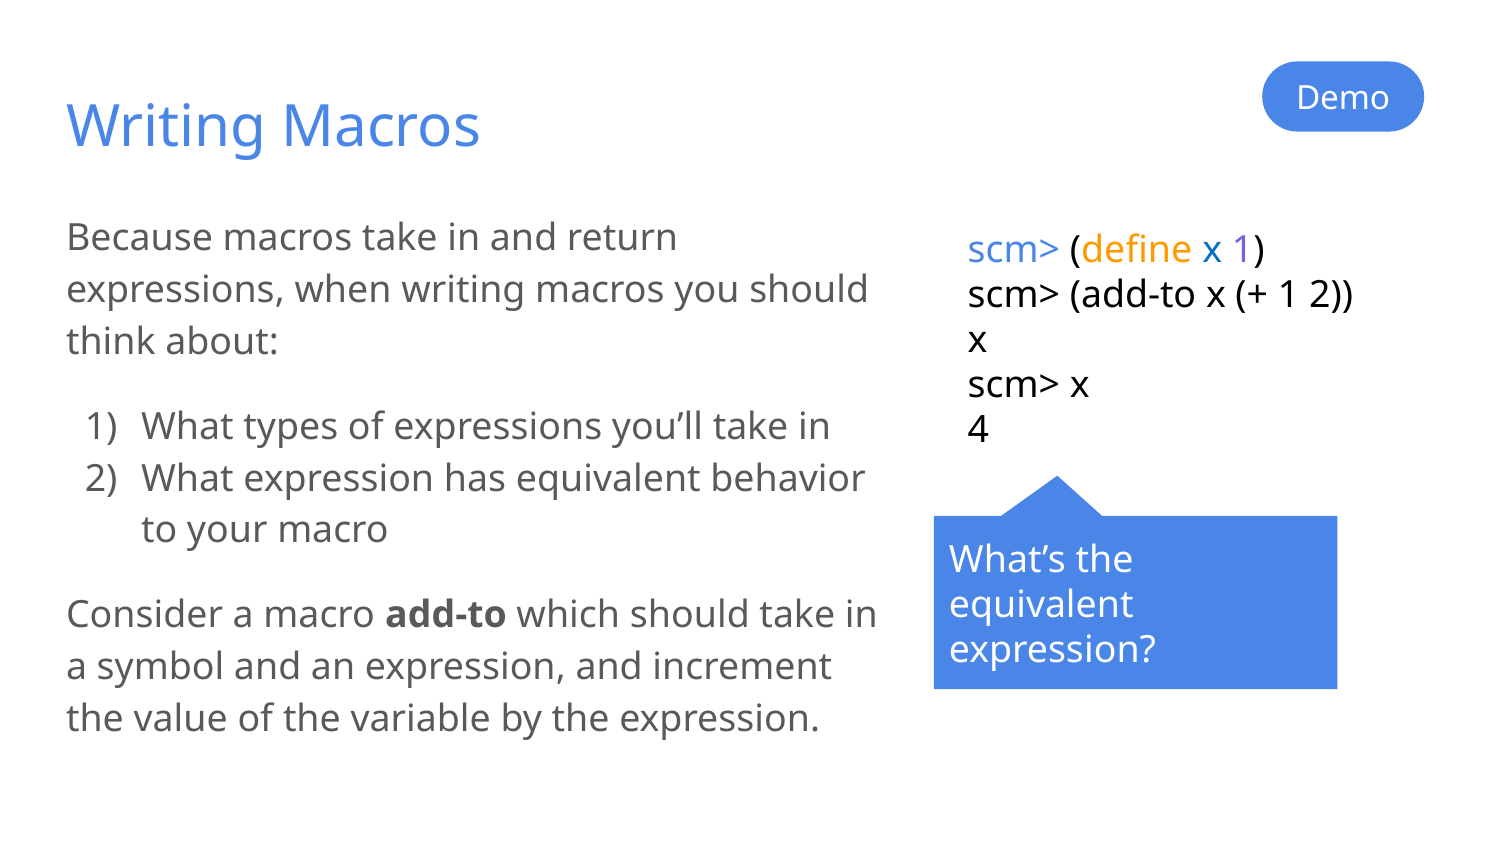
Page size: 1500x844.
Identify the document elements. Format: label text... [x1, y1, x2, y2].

text_box scm> (define x 1) scm> (add-to x (+ 1 2)) x scm> x 4 [952, 210, 1500, 384]
list Because macros take in and return expressions, when writing macros you should think about: What types of expressions you’ll take in What expression has equivalent behavior to your macro Consider a macro add-to which should take in a symbol and an expression, and increment the value of the variable by the expression. [51, 191, 897, 752]
text_box Demo [1262, 61, 1425, 132]
title Writing Macros [51, 72, 1449, 167]
text_box What’s the equivalent expression? [933, 475, 1338, 690]
